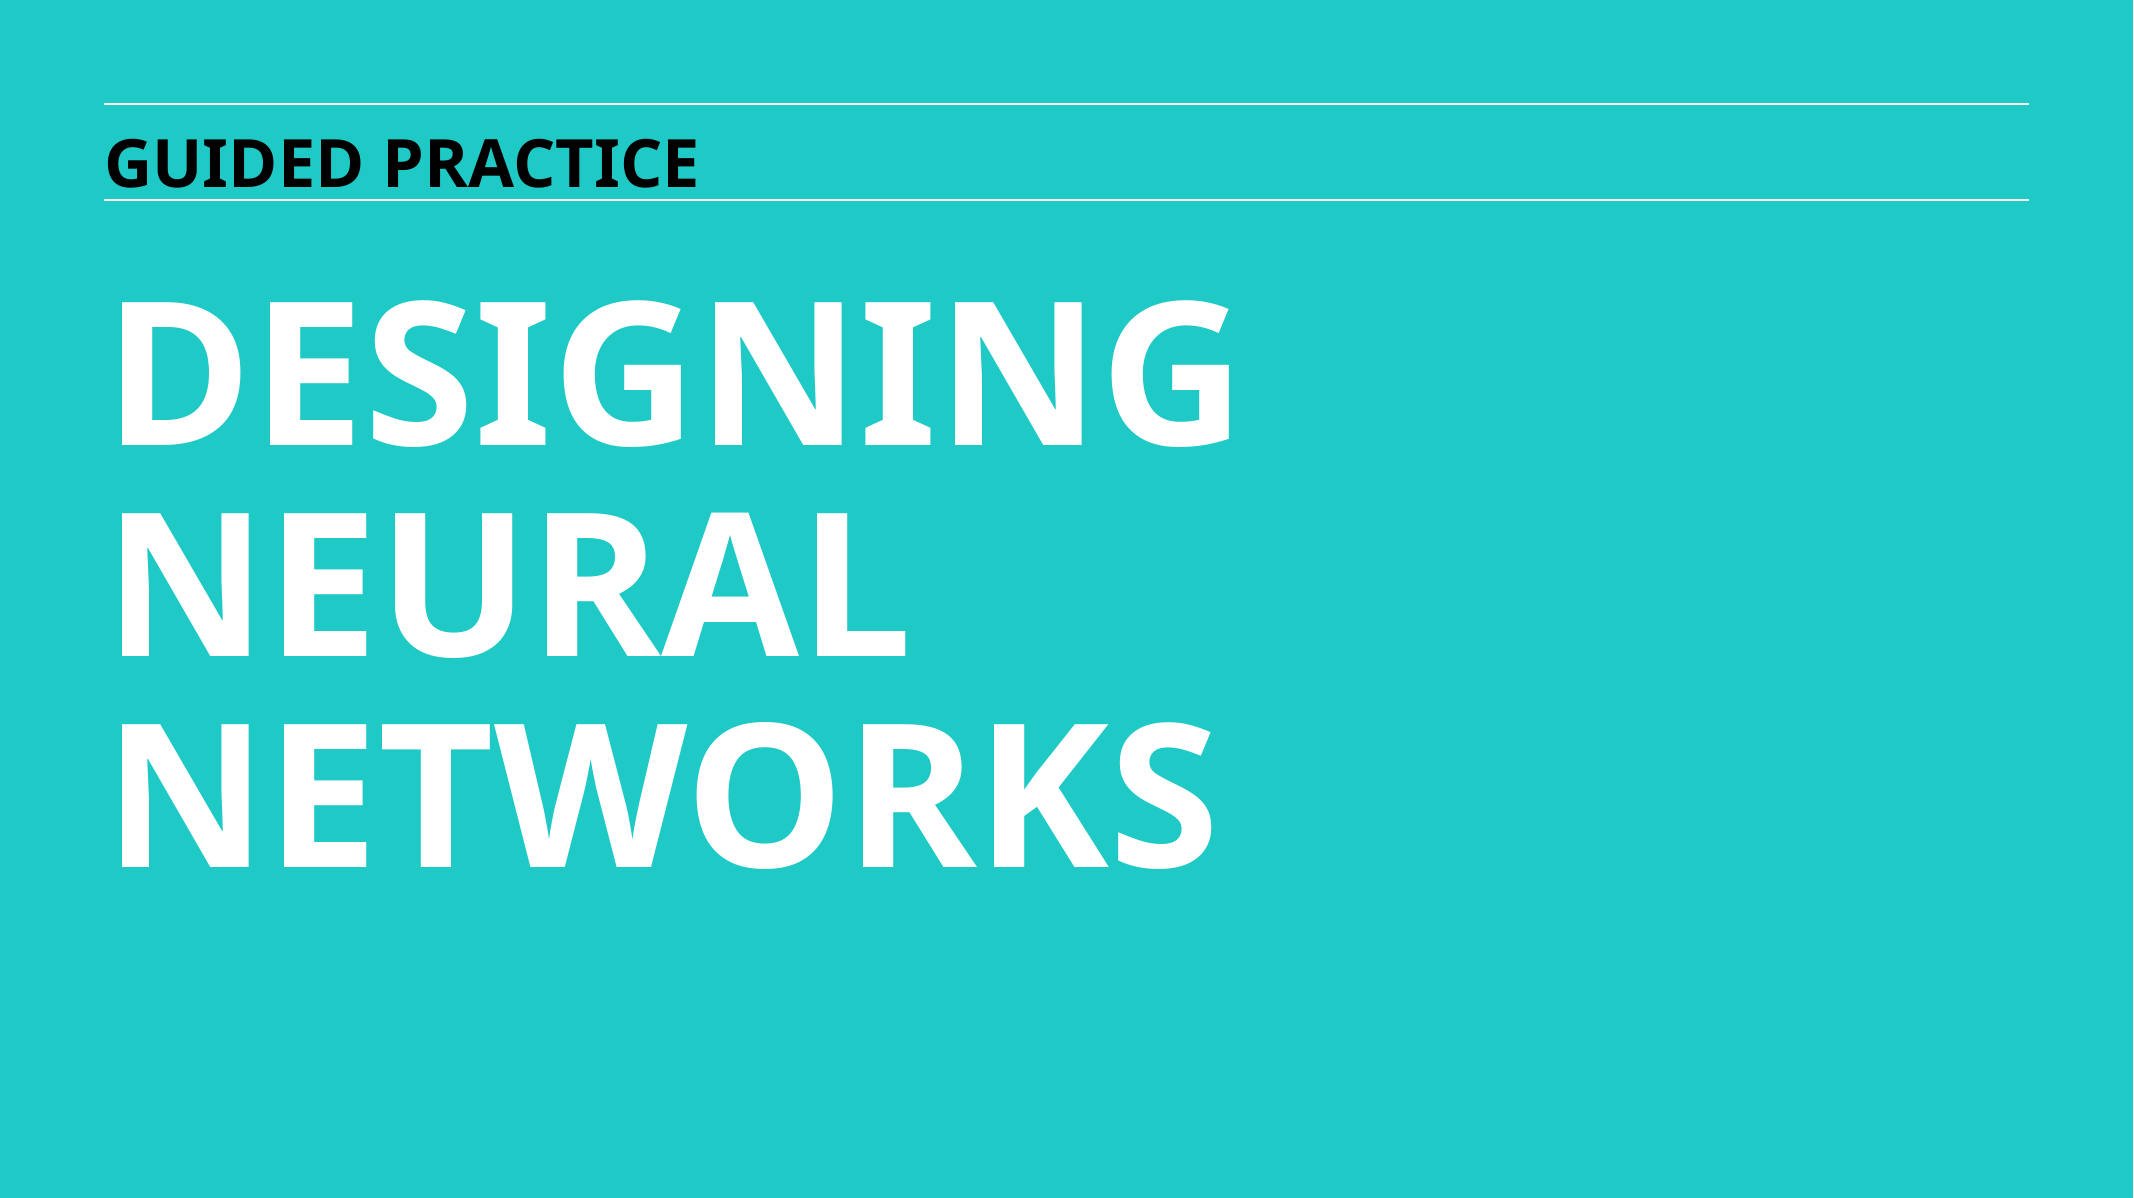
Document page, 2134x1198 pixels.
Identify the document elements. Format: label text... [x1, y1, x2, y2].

text_box DESIGNING NEURAL NETWORKS [104, 241, 2030, 703]
text_box GUIDED PRACTICE [104, 120, 2030, 192]
